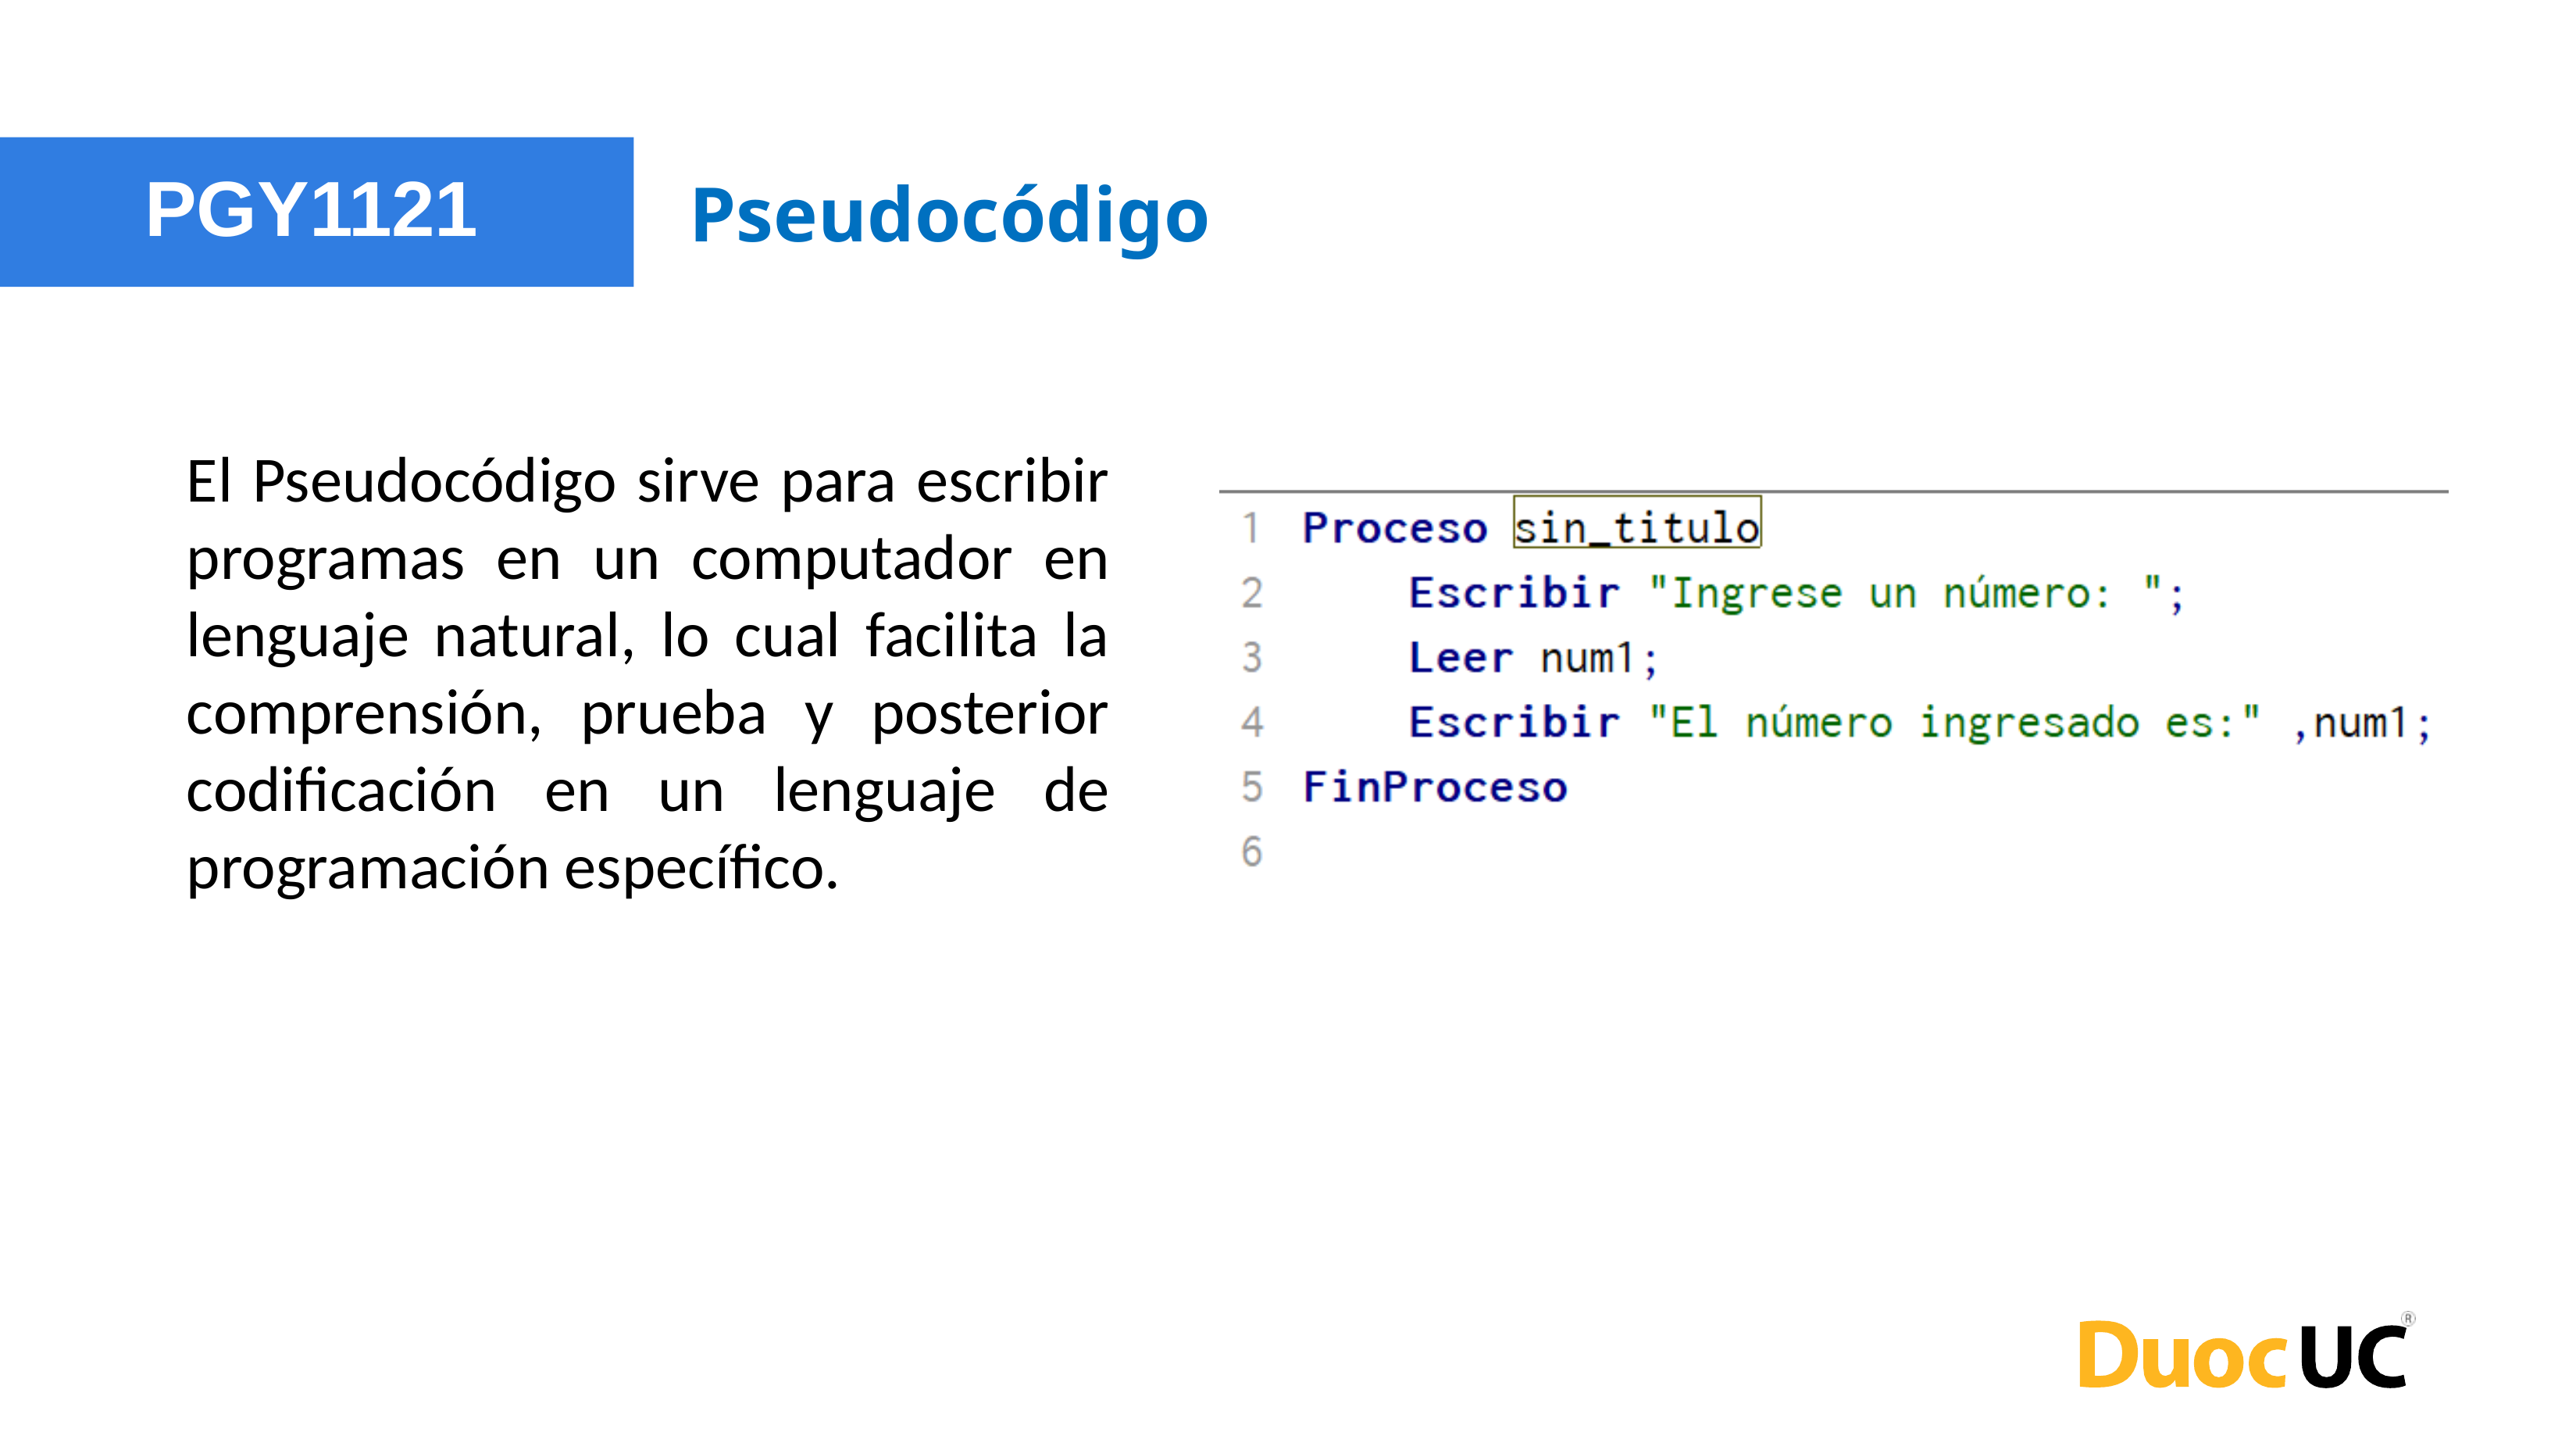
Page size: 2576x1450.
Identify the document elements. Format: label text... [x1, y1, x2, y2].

text_box Pseudocódigo [677, 160, 1942, 263]
picture [1219, 490, 2449, 886]
list PGY1121 [18, 158, 605, 988]
picture [2401, 1311, 2416, 1327]
text_box El Pseudocódigo sirve para escribir programas en un computador en lenguaje natural, lo cual facilita la comprensión, prueba y posterior codificación en un lenguaje de programación específico. [174, 431, 1122, 1038]
